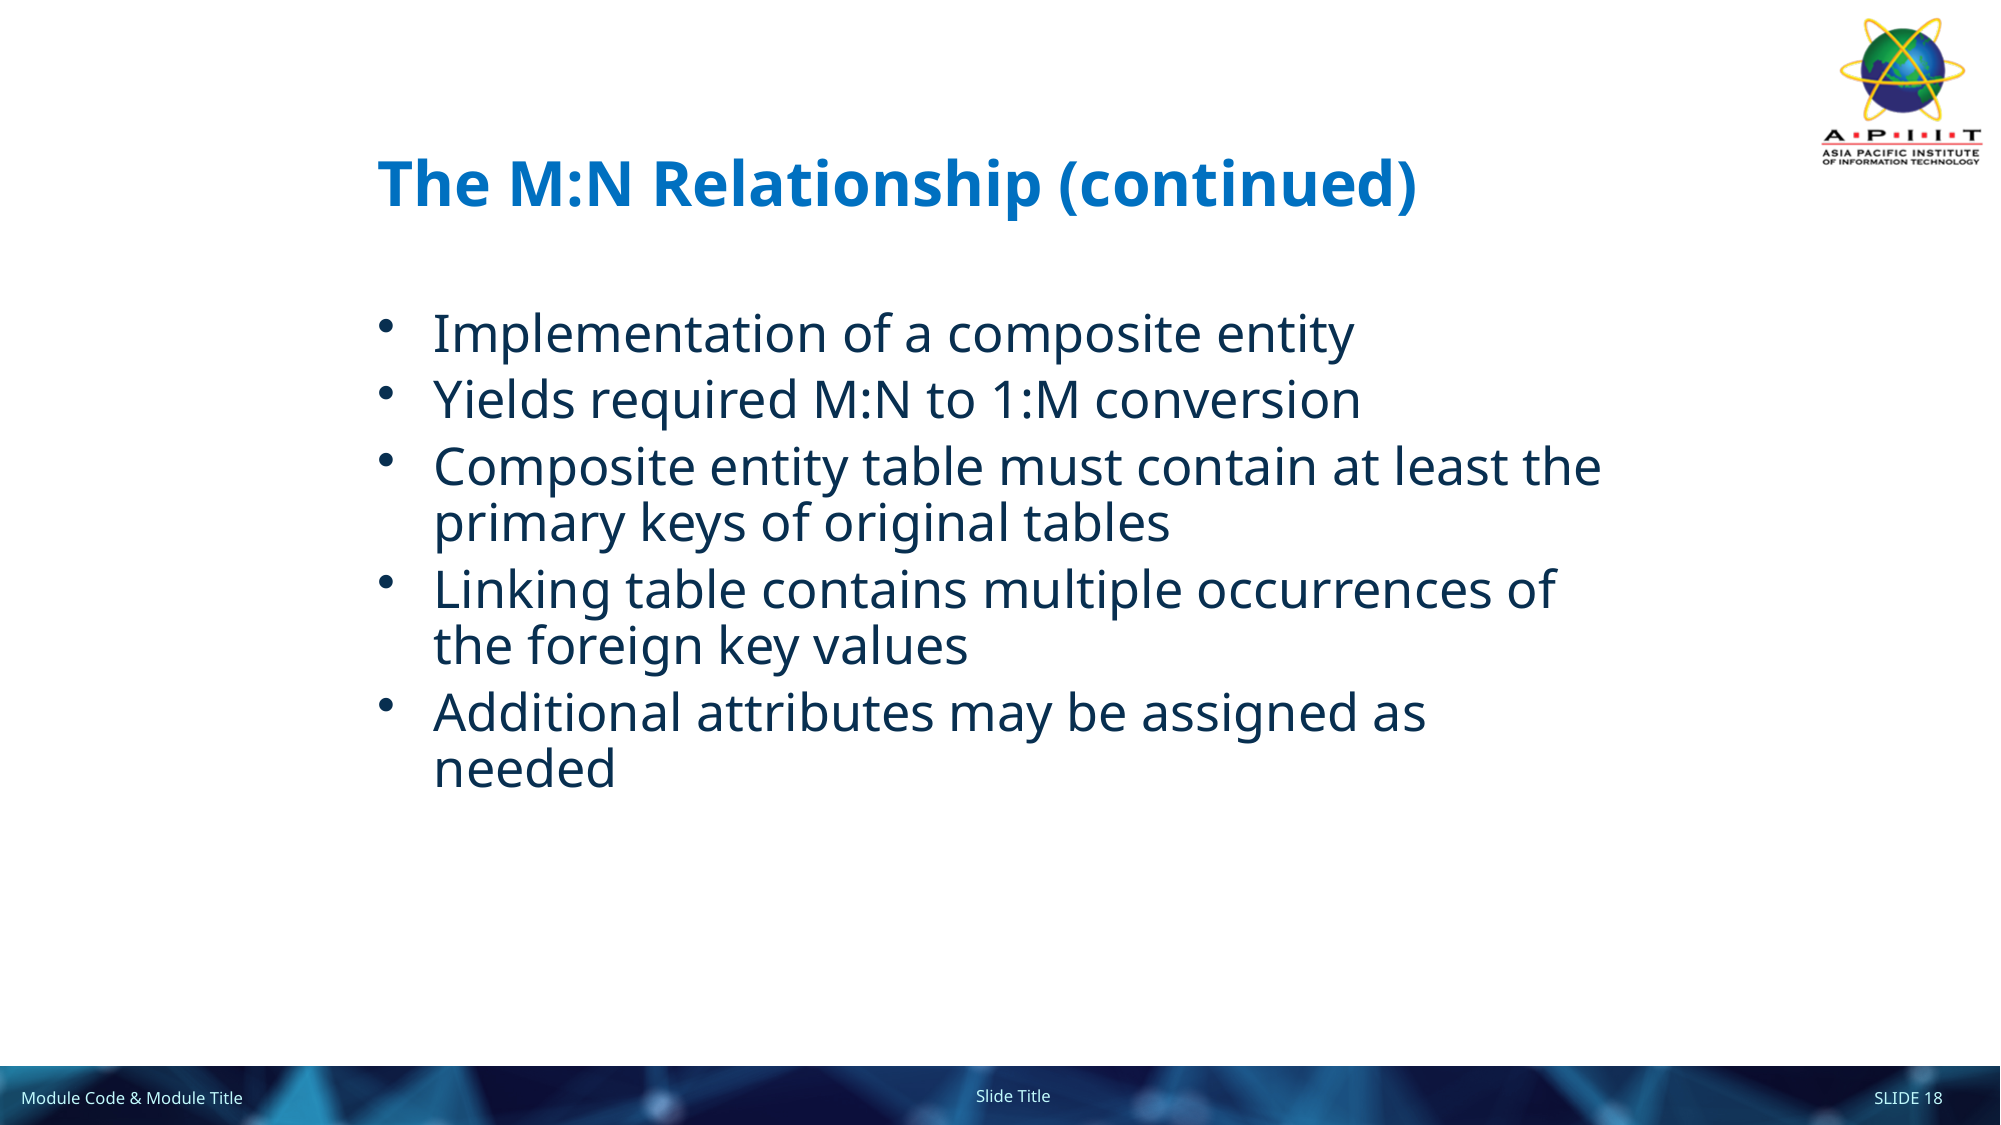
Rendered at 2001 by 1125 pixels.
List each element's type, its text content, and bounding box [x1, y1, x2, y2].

picture [1803, 0, 2000, 182]
picture [0, 1066, 2000, 1125]
title The M:N Relationship (continued) [362, 87, 1638, 275]
list Implementation of a composite entity Yields required M:N to 1:M conversion Composite entity table must contain at least the primary keys of original tables Linking table contains multiple occurrences of the foreign key values Additional attributes may be assigned as needed [362, 299, 1638, 975]
